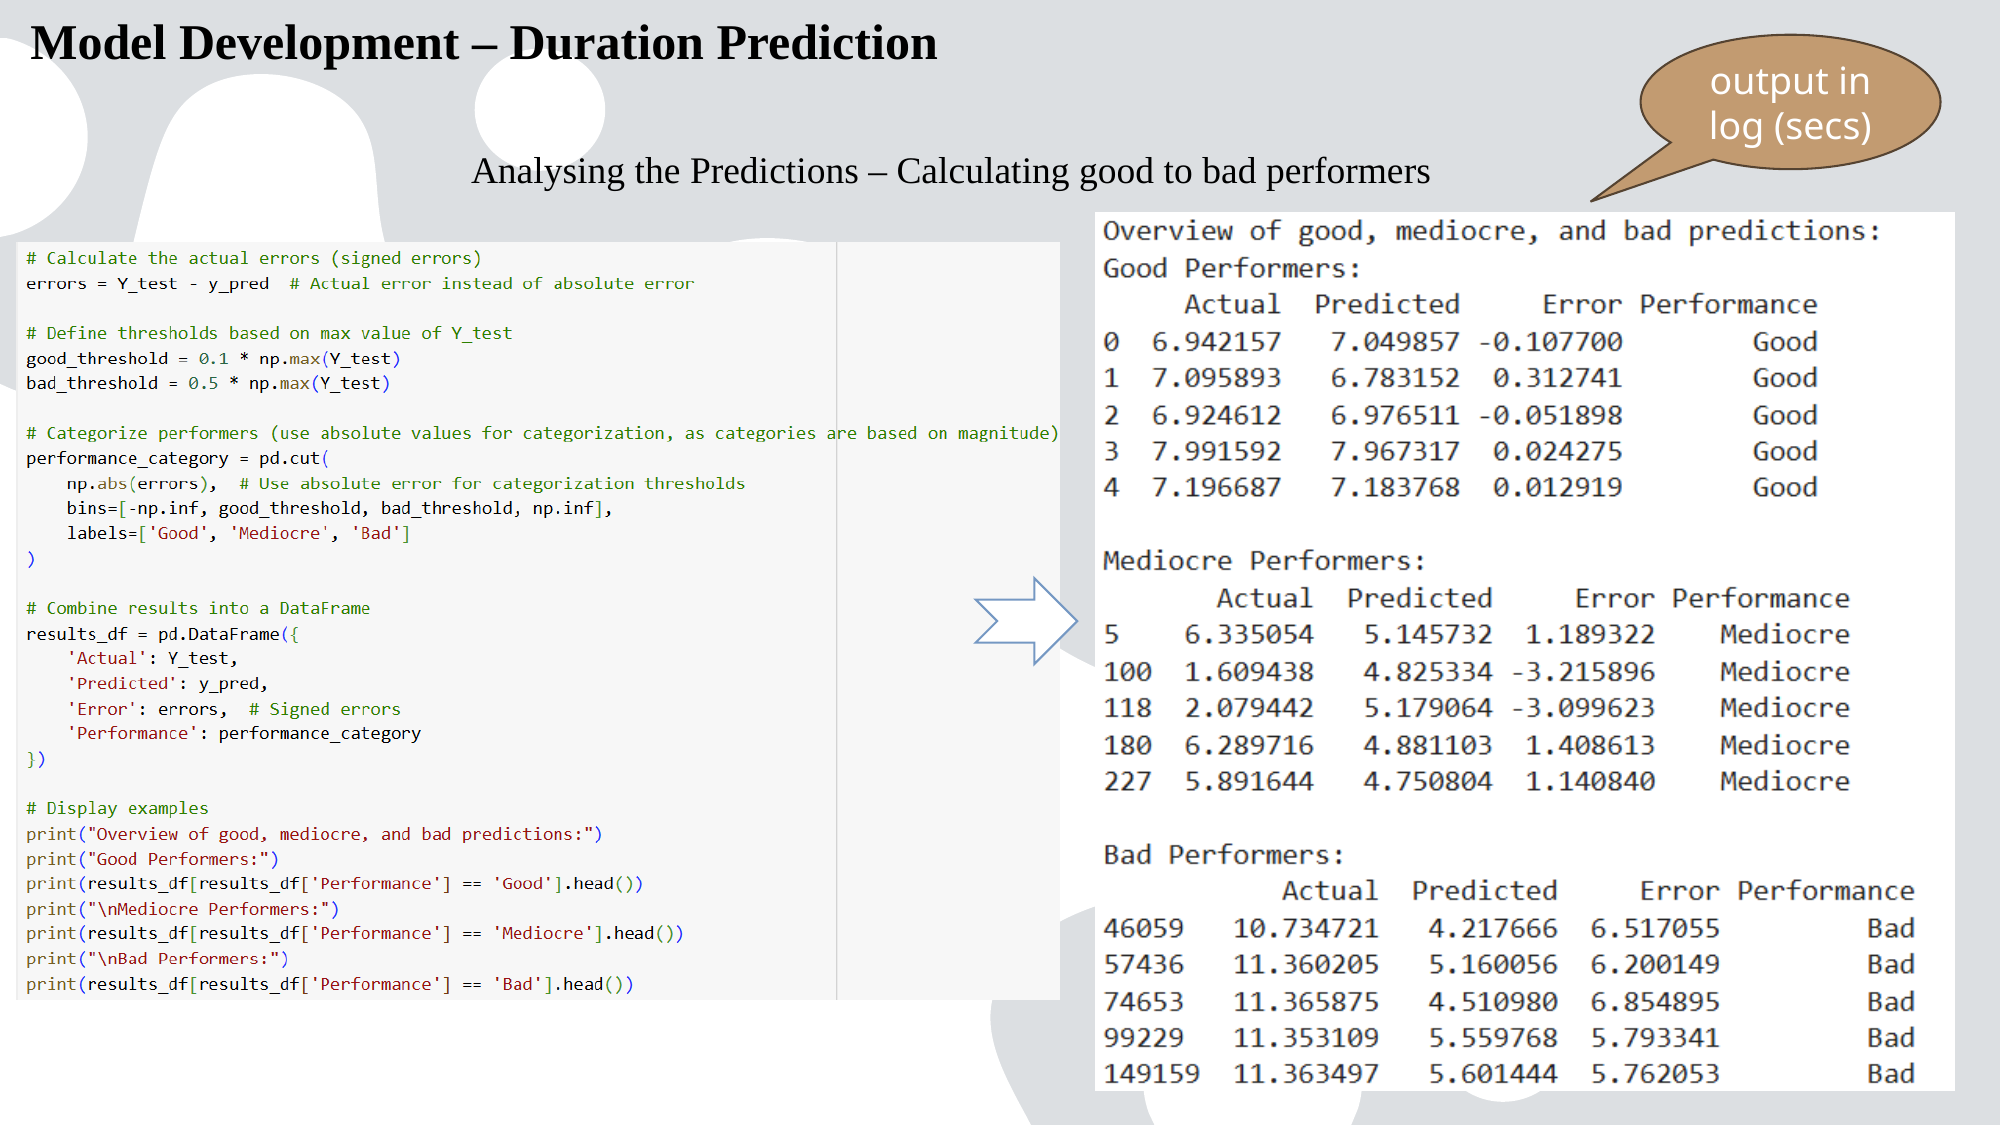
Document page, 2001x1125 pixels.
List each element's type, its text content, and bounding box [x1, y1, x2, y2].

text_box Model Development – Duration Prediction [15, 1, 1156, 77]
picture [16, 242, 1060, 1000]
text_box Analysing the Predictions – Calculating good to bad performers [456, 138, 1525, 199]
text_box [1060, 602, 1079, 640]
text_box output in log (secs) [1589, 33, 1942, 203]
picture [1095, 211, 1955, 1091]
